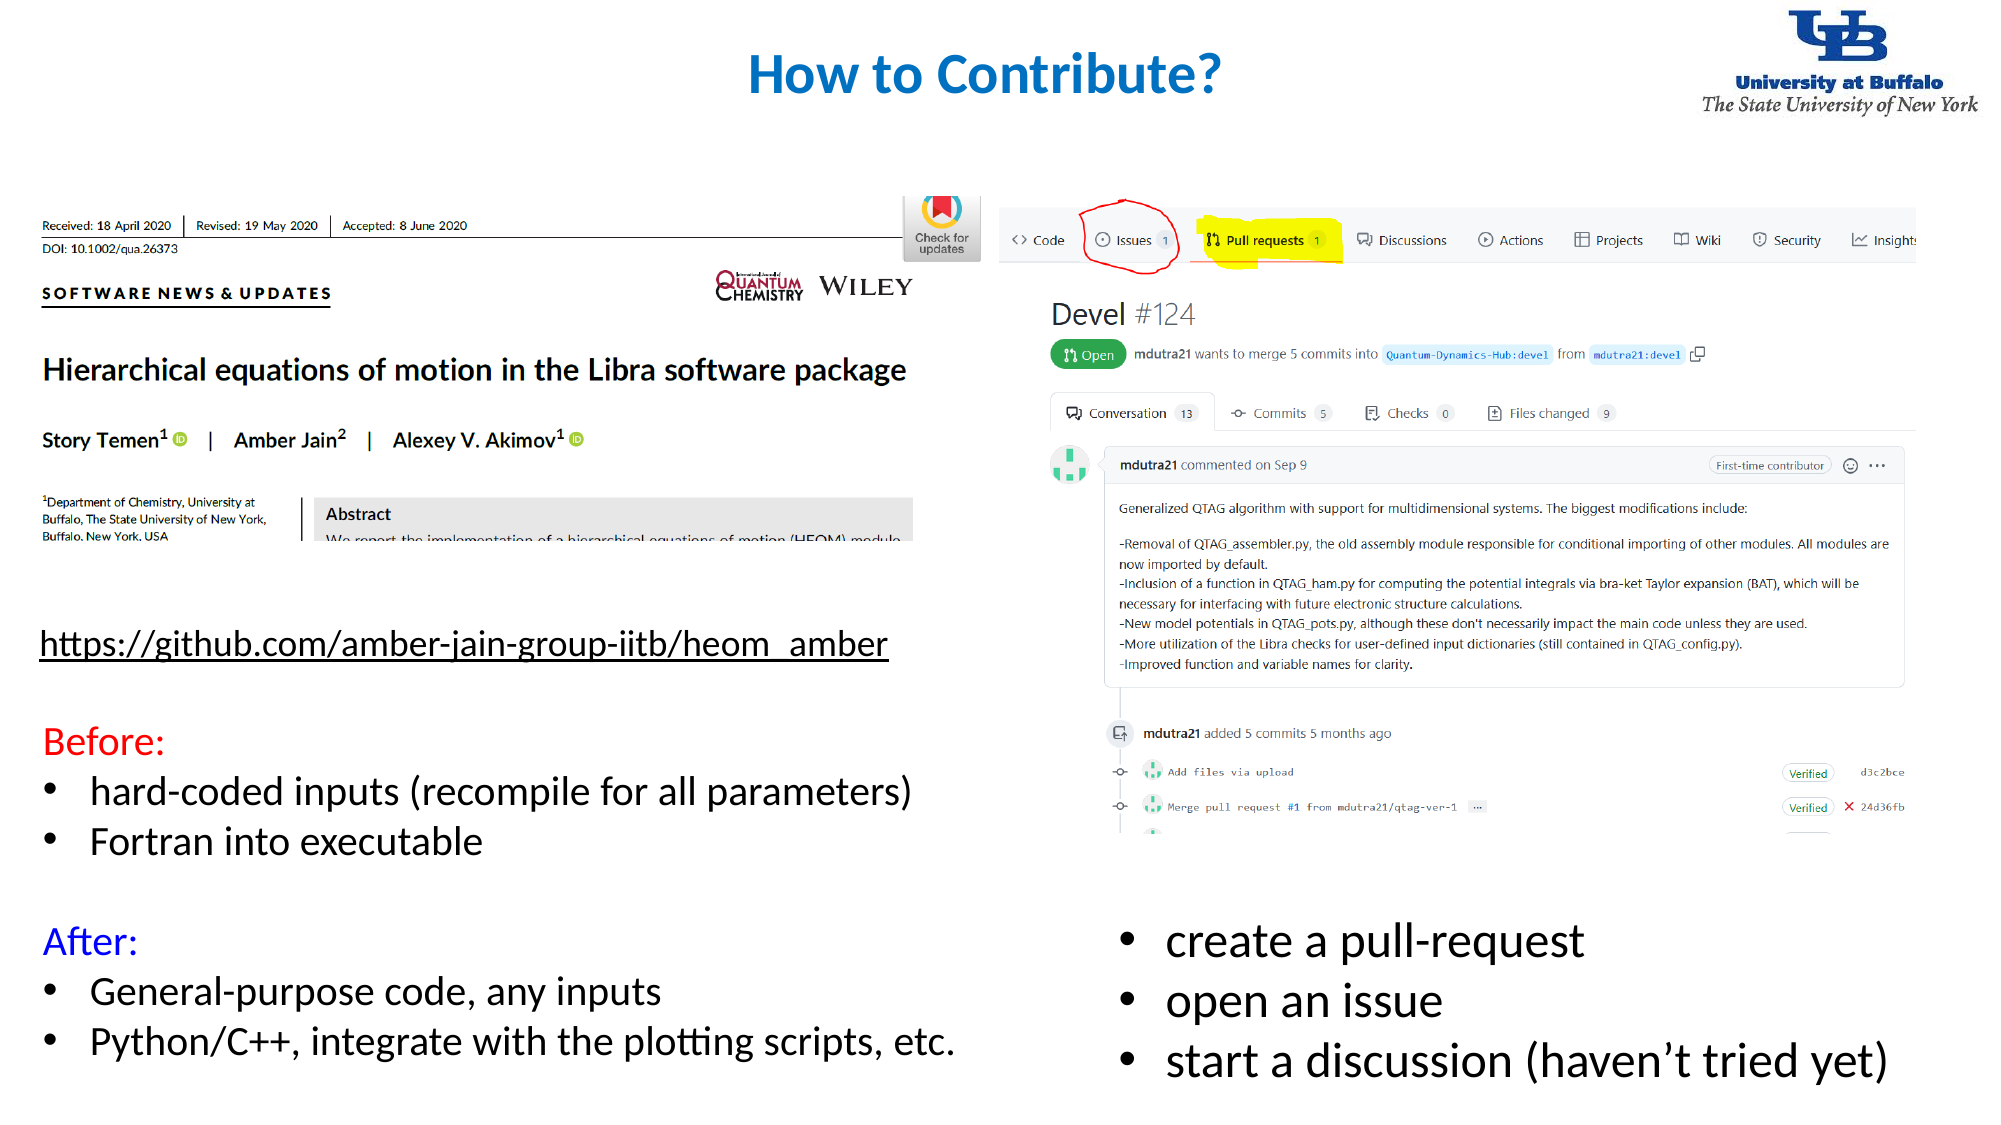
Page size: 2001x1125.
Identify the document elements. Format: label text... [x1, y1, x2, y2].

picture [13, 196, 986, 541]
text_box Before: hard-coded inputs (recompile for all parameters) Fortran into executable After: General-purpose code, any inputs Python/C++, integrate with the plotting scripts, etc. [28, 706, 972, 1072]
picture [1674, 0, 2000, 130]
text_box How to Contribute? [249, 27, 1674, 113]
picture [999, 198, 1916, 834]
text_box https://github.com/amber-jain-group-iitb/heom_amber [24, 612, 913, 672]
text_box create a pull-request open an issue start a discussion (haven’t tried yet) [1104, 900, 1905, 1096]
